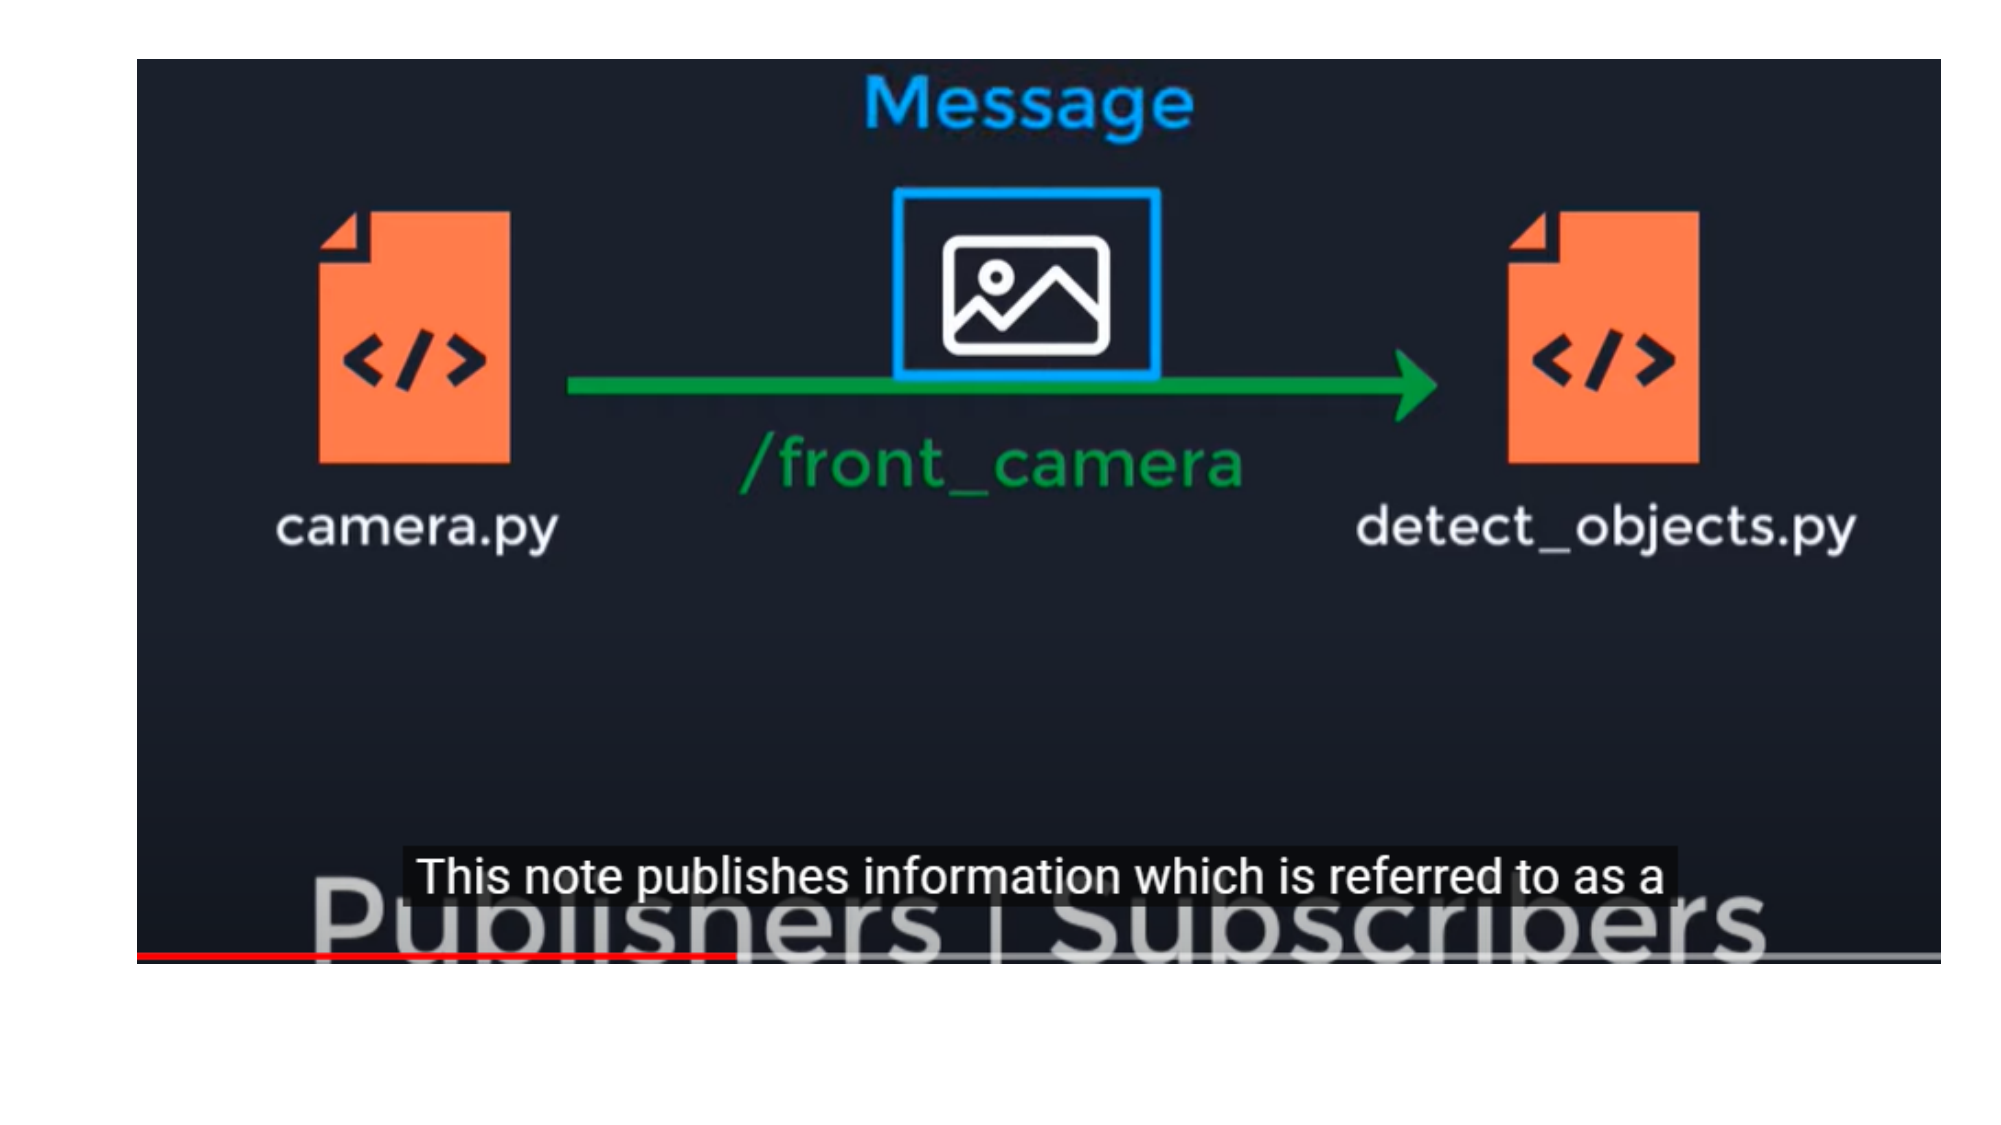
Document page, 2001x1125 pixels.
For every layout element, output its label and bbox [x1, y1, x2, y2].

list [137, 59, 1941, 964]
